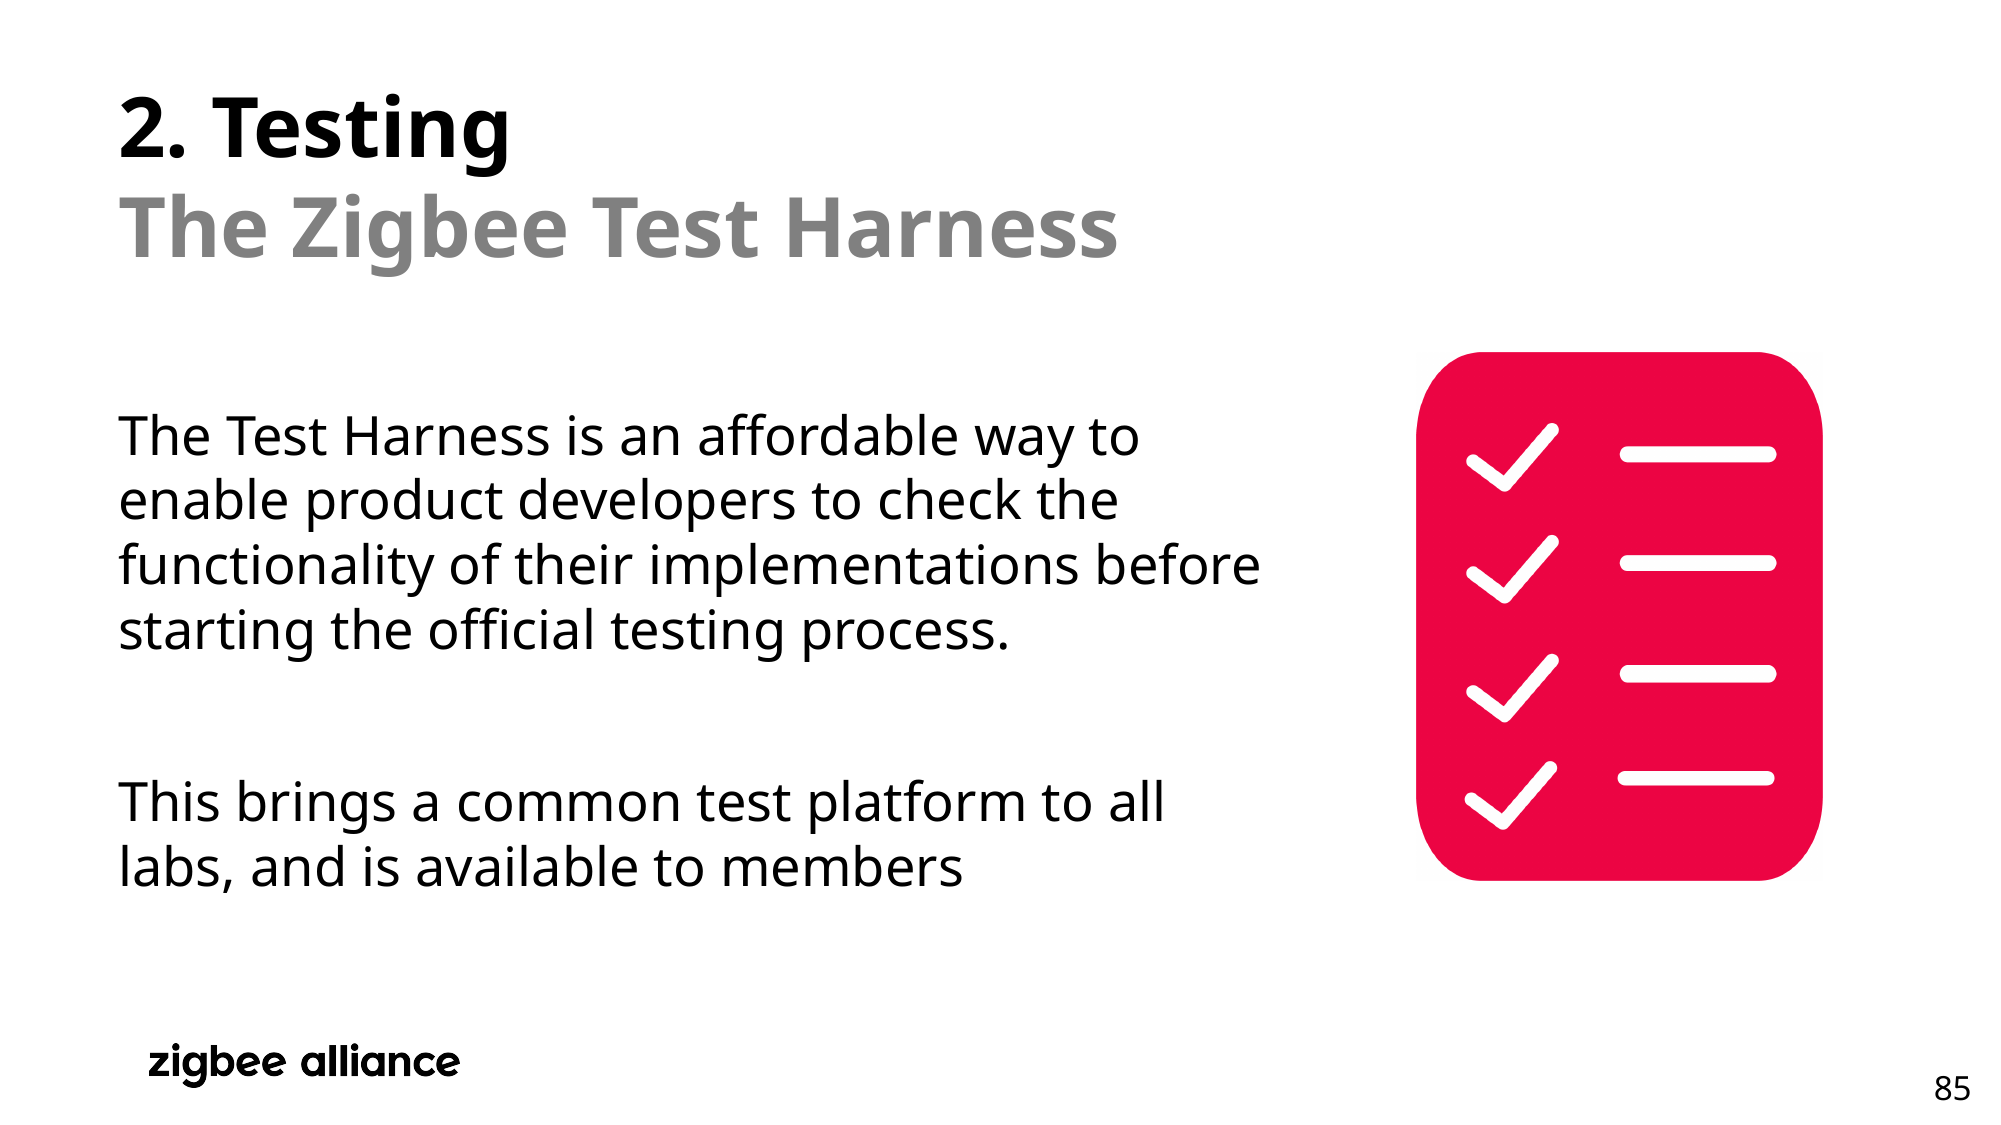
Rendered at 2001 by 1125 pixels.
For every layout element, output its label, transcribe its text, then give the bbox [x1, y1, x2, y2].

text_box The Test Harness is an affordable way to enable product developers to check the functionality of their implementations before starting the official testing process. This brings a common test platform to all labs, and is available to members [103, 302, 1289, 1045]
picture [149, 1045, 460, 1088]
picture [1416, 351, 1823, 881]
text_box 2. Testing The Zigbee Test Harness [103, 85, 1454, 262]
